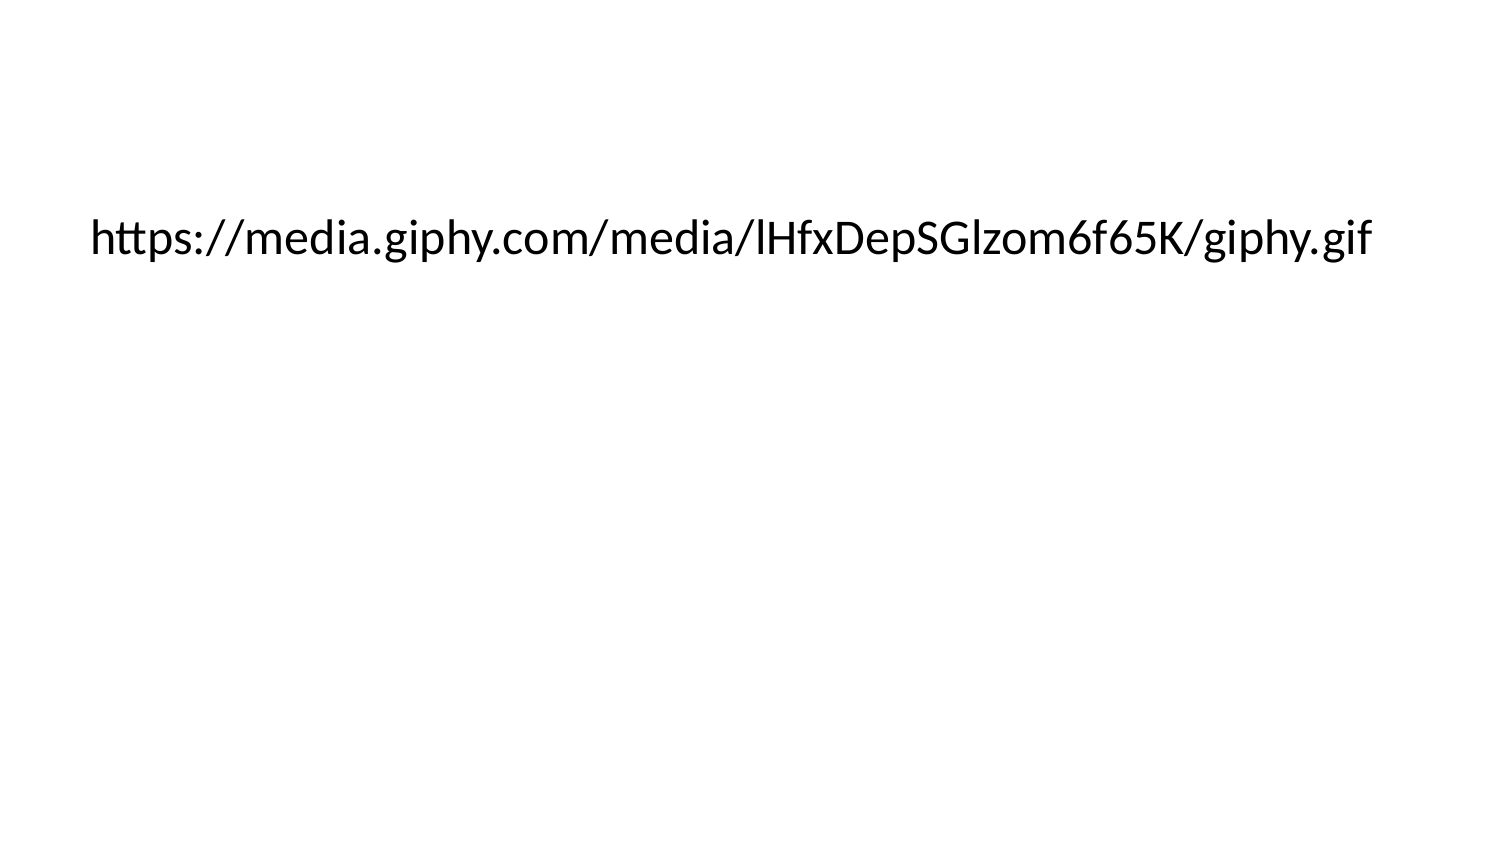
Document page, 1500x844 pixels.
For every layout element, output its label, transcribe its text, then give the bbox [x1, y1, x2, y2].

list https://media.giphy.com/media/lHfxDepSGlzom6f65K/giphy.gif [75, 196, 1425, 754]
